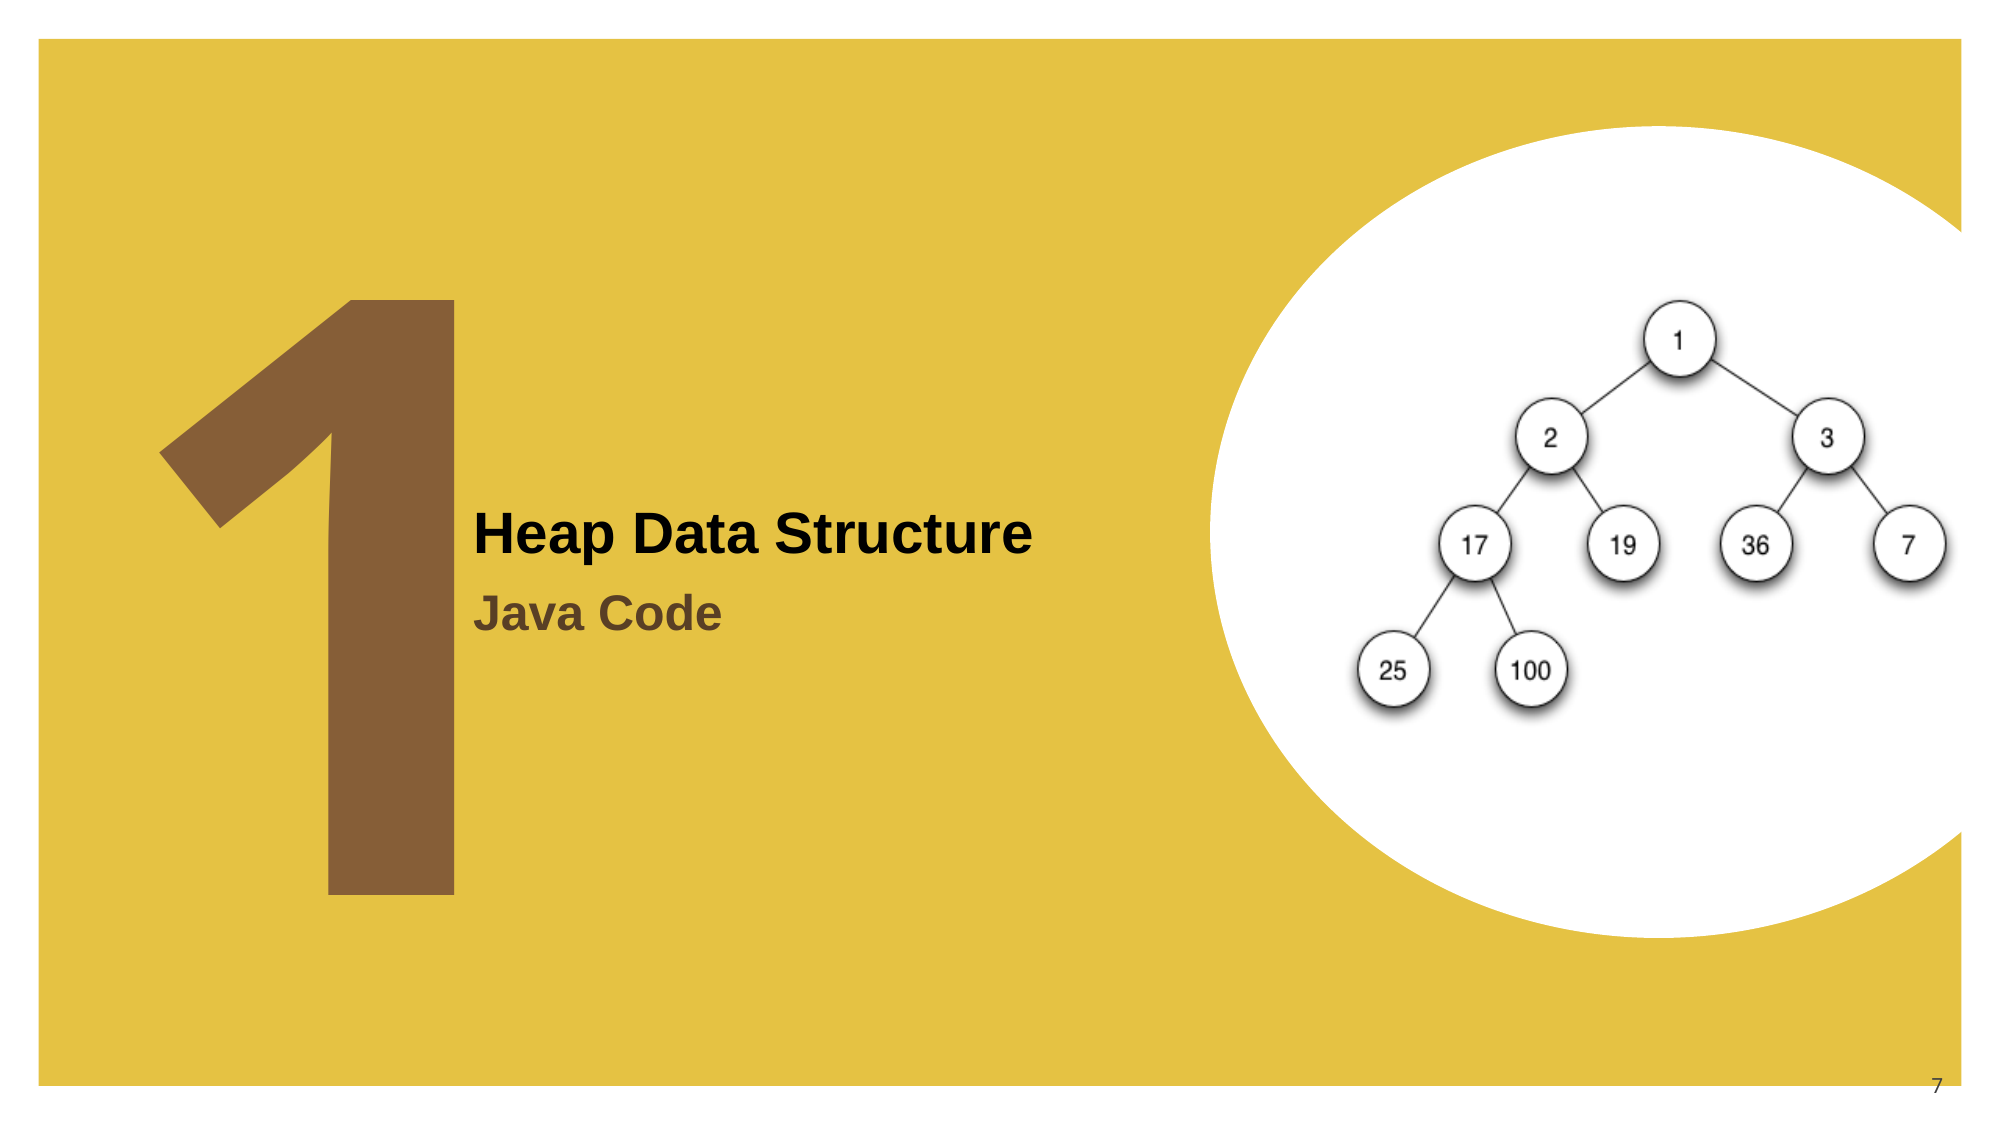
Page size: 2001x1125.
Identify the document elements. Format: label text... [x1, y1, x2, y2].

text_box 1 [110, 0, 635, 1125]
slide_number 7 [1838, 1022, 1959, 1109]
text_box [1210, 126, 1963, 938]
text_box Java Code [473, 579, 1163, 720]
picture [1309, 284, 2000, 756]
text_box Heap Data Structure [473, 469, 1215, 566]
